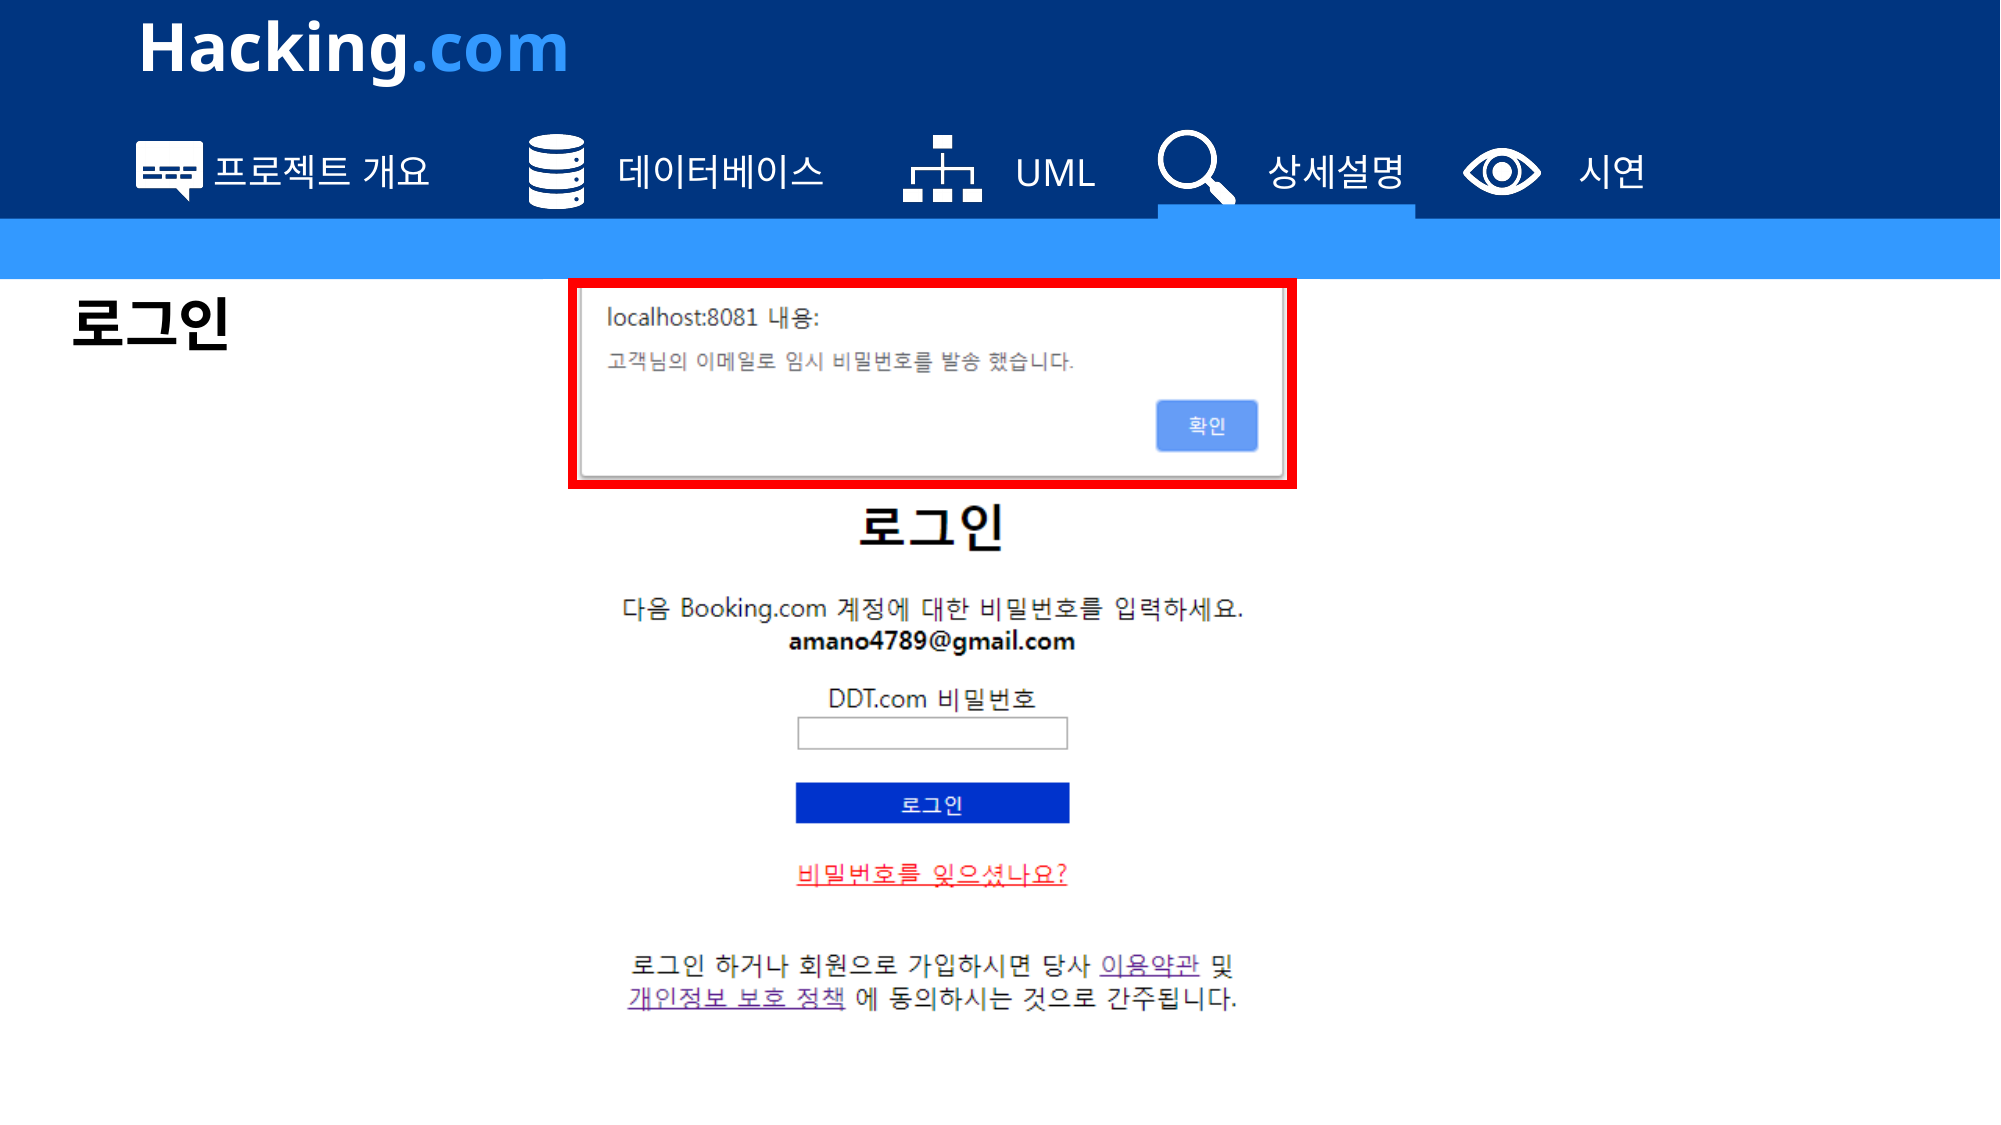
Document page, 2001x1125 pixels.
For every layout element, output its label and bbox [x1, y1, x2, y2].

text_box [0, 219, 2000, 366]
picture [543, 279, 1320, 1041]
picture [0, 0, 2000, 219]
